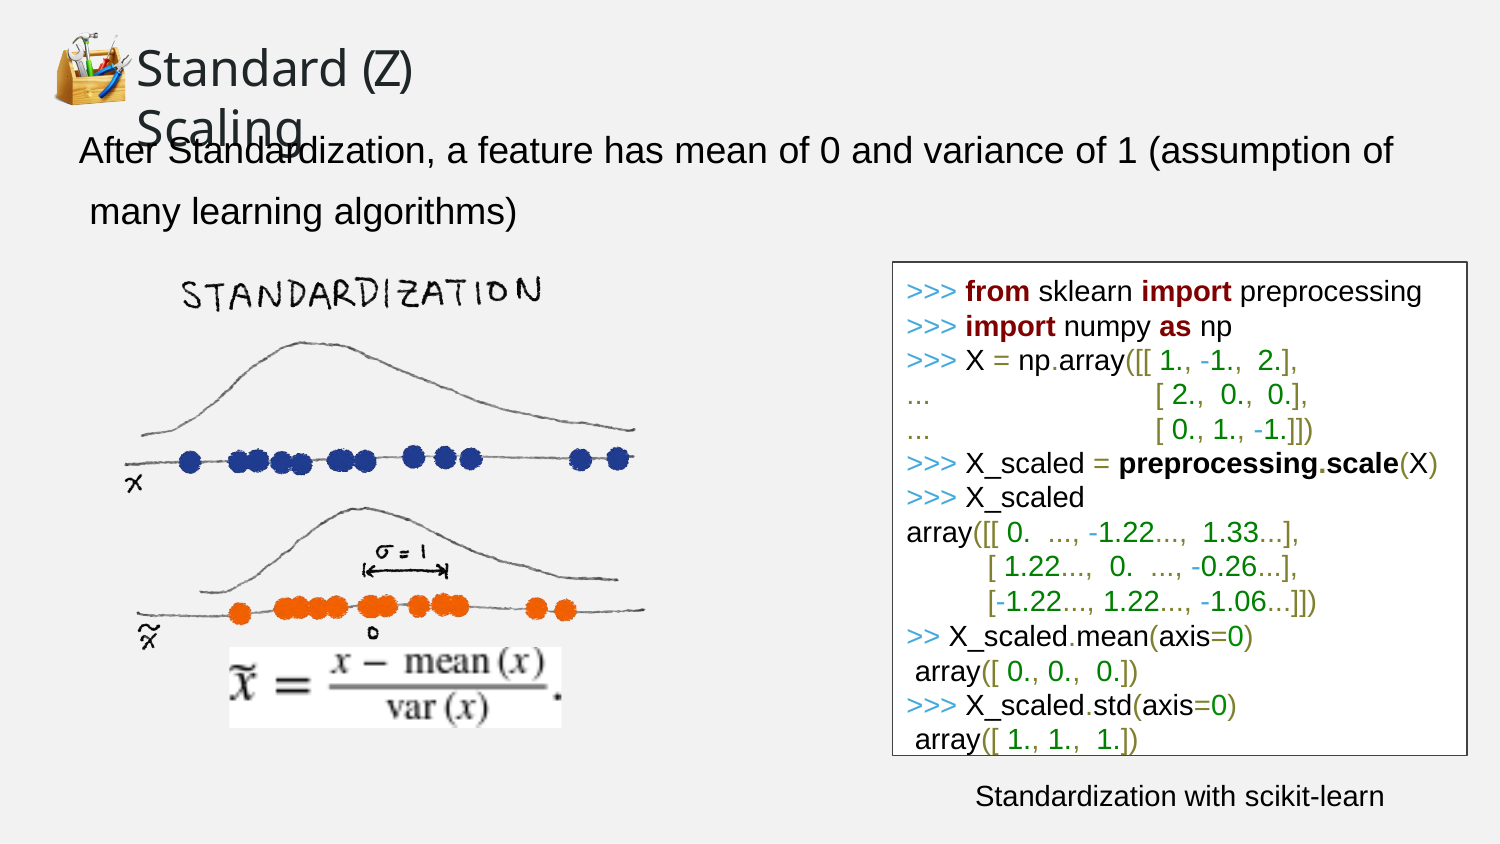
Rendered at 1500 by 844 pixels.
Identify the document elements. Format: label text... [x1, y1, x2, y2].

title Standard (Z) Scaling [134, 34, 576, 107]
text_box >>> from sklearn import preprocessing >>> import numpy as np >>> X = np.array([[ 1., -1., 2.], ... [ 2., 0., 0.], ... [ 0., 1., -1.]]) >>> X_scaled = preprocessing.scale(X) >>> X_scaled array([[ 0. ..., -1.22..., 1.33...], [ 1.22..., 0. ..., -0.26...], [-1.22..., 1.22..., -1.06...]]) >> X_scaled.mean(axis=0) array([ 0., 0., 0.]) >>> X_scaled.std(axis=0) array([ 1., 1., 1.]) [892, 262, 1468, 756]
text_box [229, 647, 562, 728]
text_box After Standardization, a feature has mean of 0 and variance of 1 (assumption of many learning algorithms) [76, 107, 1400, 232]
text_box [52, 28, 133, 109]
text_box [101, 252, 664, 732]
text_box Standardization with scikit-learn [972, 774, 1387, 812]
